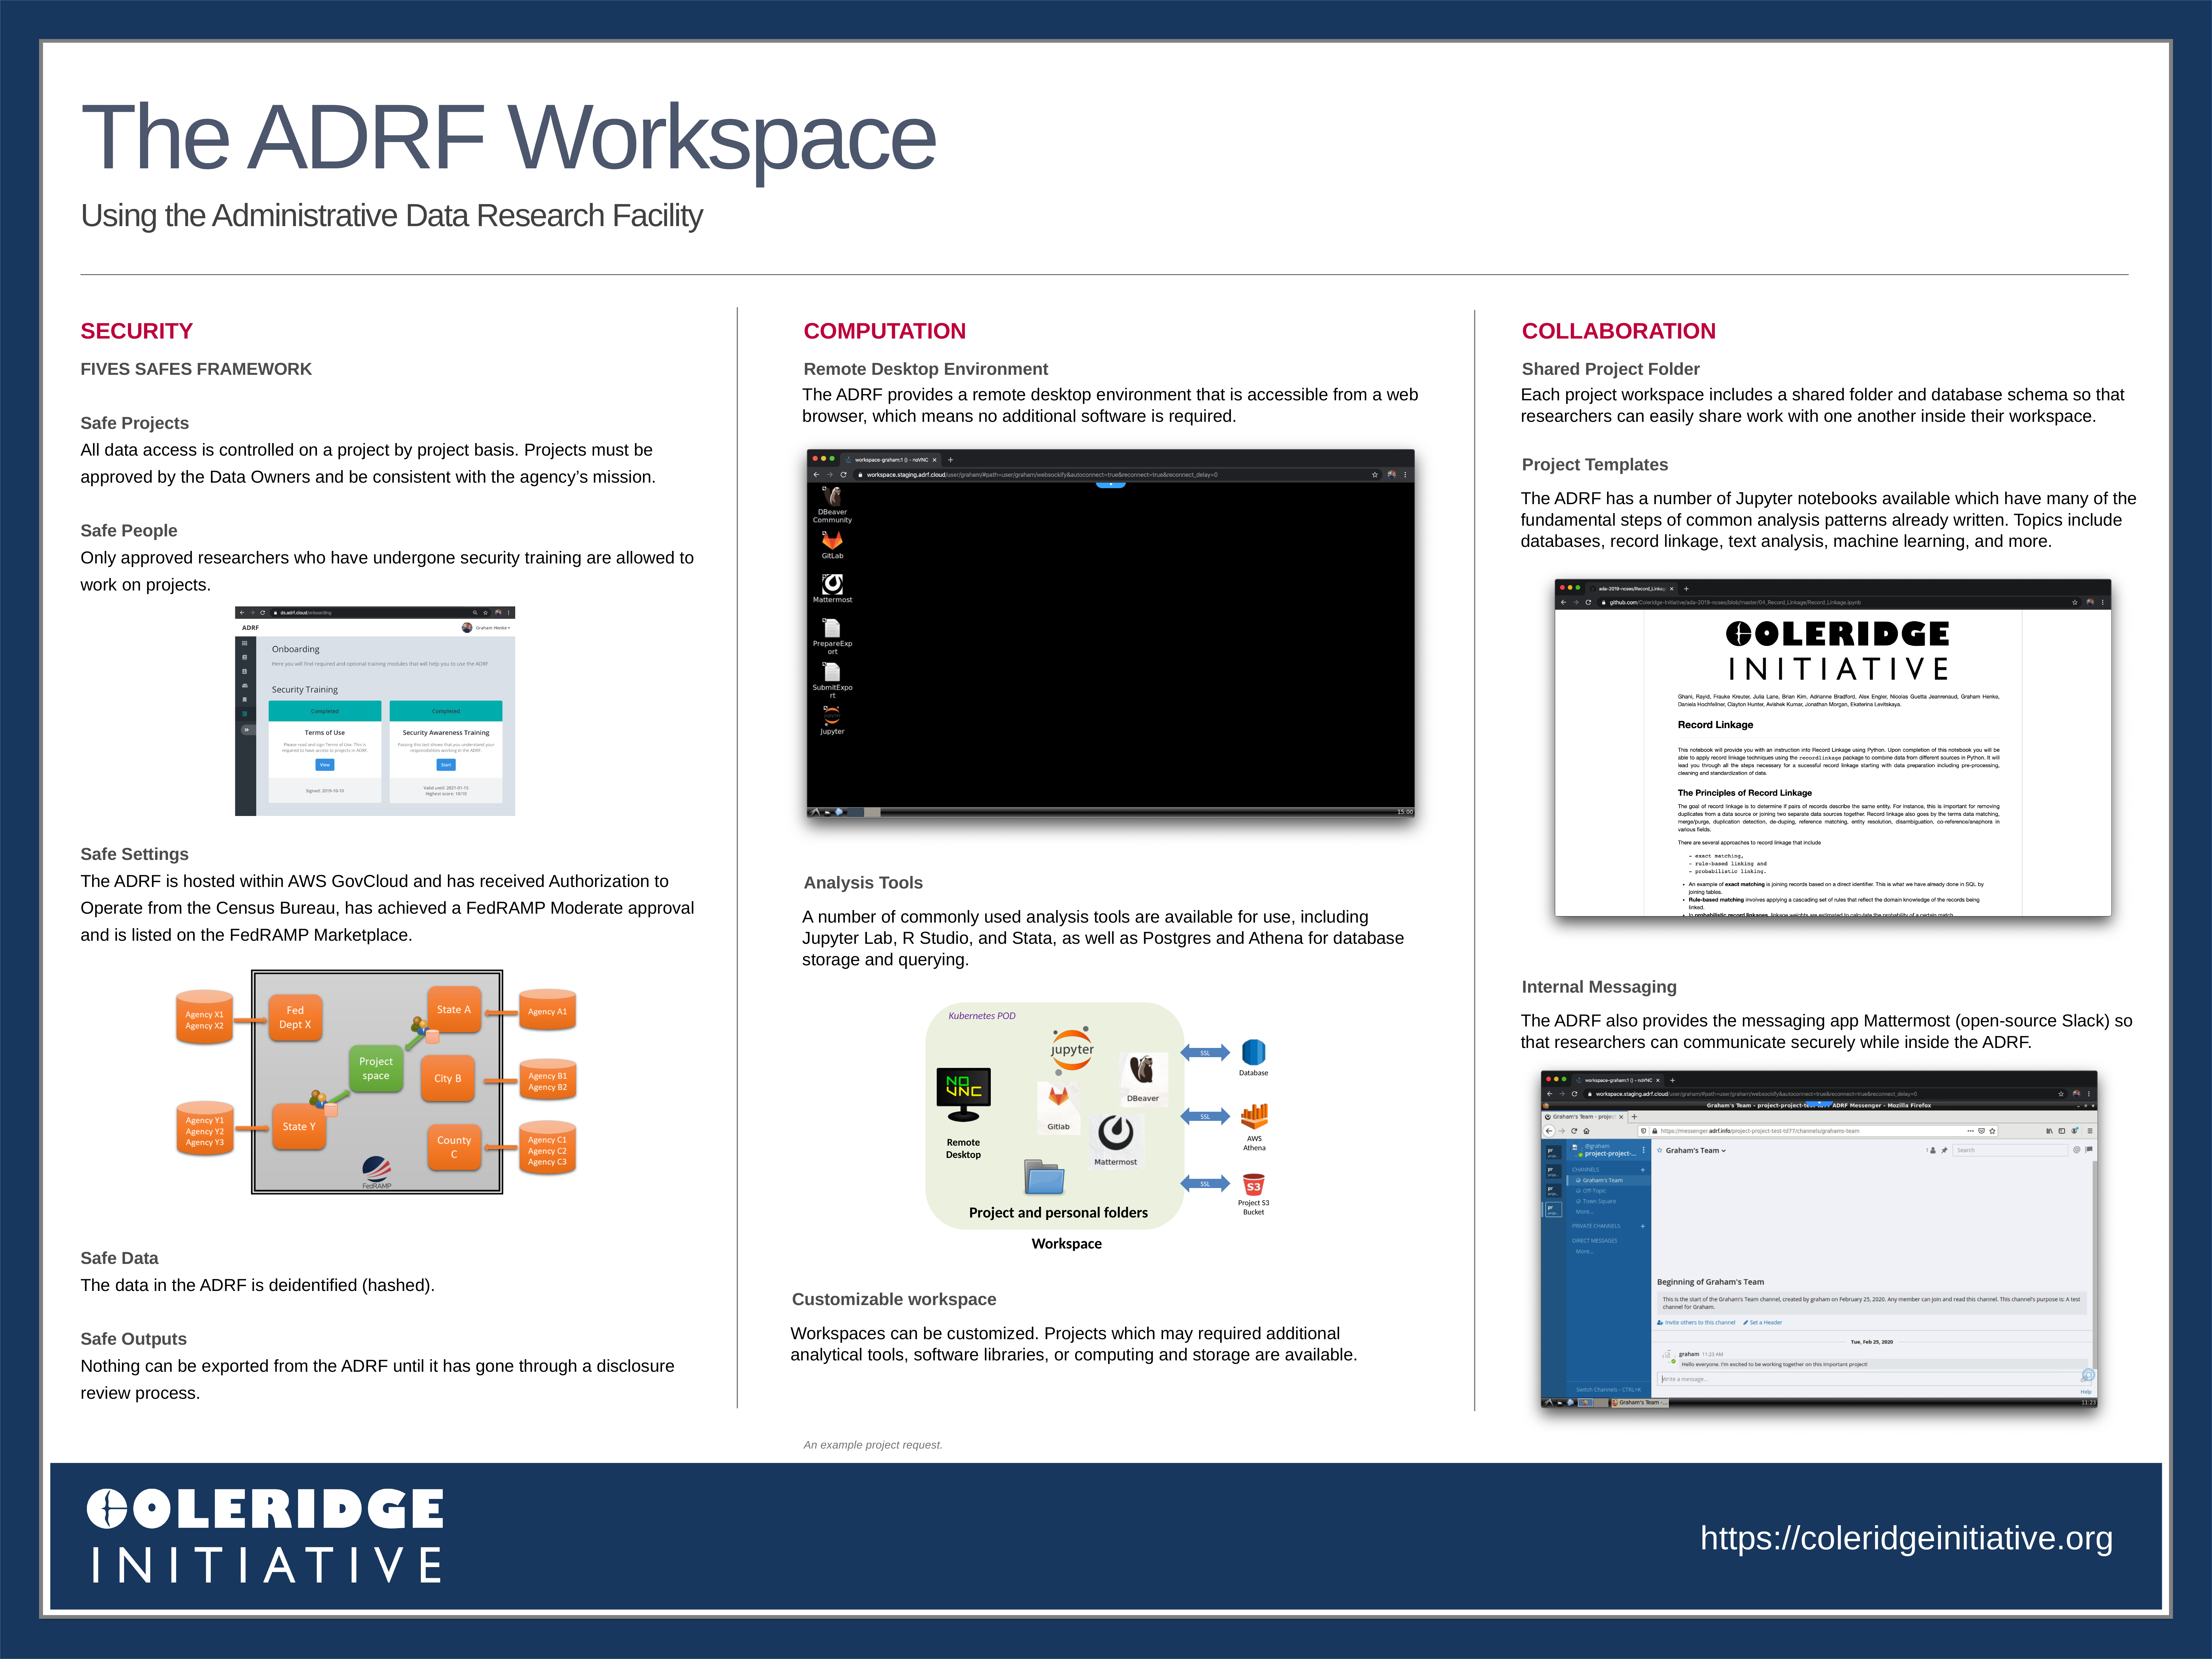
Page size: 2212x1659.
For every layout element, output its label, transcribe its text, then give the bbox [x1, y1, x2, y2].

text_box Project and personal folders [965, 1200, 1153, 1223]
text_box COMPUTATION Remote Desktop Environment The ADRF provides a remote desktop environment that is accessible from a web browser, which means no additional software is required. [802, 316, 1419, 426]
text_box SSL [1179, 1174, 1231, 1193]
picture [173, 970, 580, 1194]
text_box Kubernetes POD [944, 1006, 1021, 1024]
picture [1089, 1113, 1145, 1170]
picture [82, 1478, 453, 1594]
picture [1119, 1053, 1169, 1108]
text_box AWS Athena [1237, 1131, 1273, 1155]
text_box Customizable workspace Workspaces can be customized. Projects which may required additional analytical tools, software libraries, or computing and storage are available. [790, 1288, 1408, 1364]
picture [1239, 1102, 1270, 1131]
text_box Project Templates The ADRF has a number of Jupyter notebooks available which have many of the fundamental steps of common analysis patterns already written. Topics include databases, record linkage, text analysis, machine learning, and more. [1521, 453, 2138, 551]
picture [936, 1068, 991, 1122]
picture [1037, 1081, 1081, 1135]
text_box [925, 1002, 1185, 1230]
text_box Analysis Tools A number of commonly used analysis tools are available for use, including Jupyter Lab, R Studio, and Stata, as well as Postgres and Athena for database storage and querying. [802, 871, 1419, 969]
text_box Workspace [1027, 1231, 1107, 1254]
text_box SSL [1179, 1106, 1231, 1126]
picture [1236, 1034, 1272, 1070]
text_box Internal Messaging The ADRF also provides the messaging app Mattermost (open-source Slack) so that researchers can communicate securely while inside the ADRF. [1521, 975, 2138, 1052]
text_box Project S3 Bucket [1230, 1195, 1278, 1218]
text_box Database [1222, 1065, 1286, 1079]
picture [235, 606, 516, 816]
picture [1021, 1159, 1067, 1198]
text_box [41, 41, 2171, 1617]
text_box https://coleridgeinitiative.org [1206, 1508, 2115, 1556]
text_box SSL [1179, 1043, 1231, 1062]
text_box COLLABORATION Shared Project Folder Each project workspace includes a shared folder and database schema so that researchers can easily share work with one another inside their workspace. [1521, 316, 2138, 426]
picture [1519, 1056, 2119, 1437]
picture [1045, 1023, 1100, 1078]
picture [1242, 1173, 1265, 1197]
text_box [0, 0, 2212, 1659]
picture [783, 433, 1438, 849]
text_box Remote Desktop [936, 1133, 990, 1163]
text_box An example project request. [802, 1437, 1262, 1451]
picture [1533, 564, 2133, 945]
